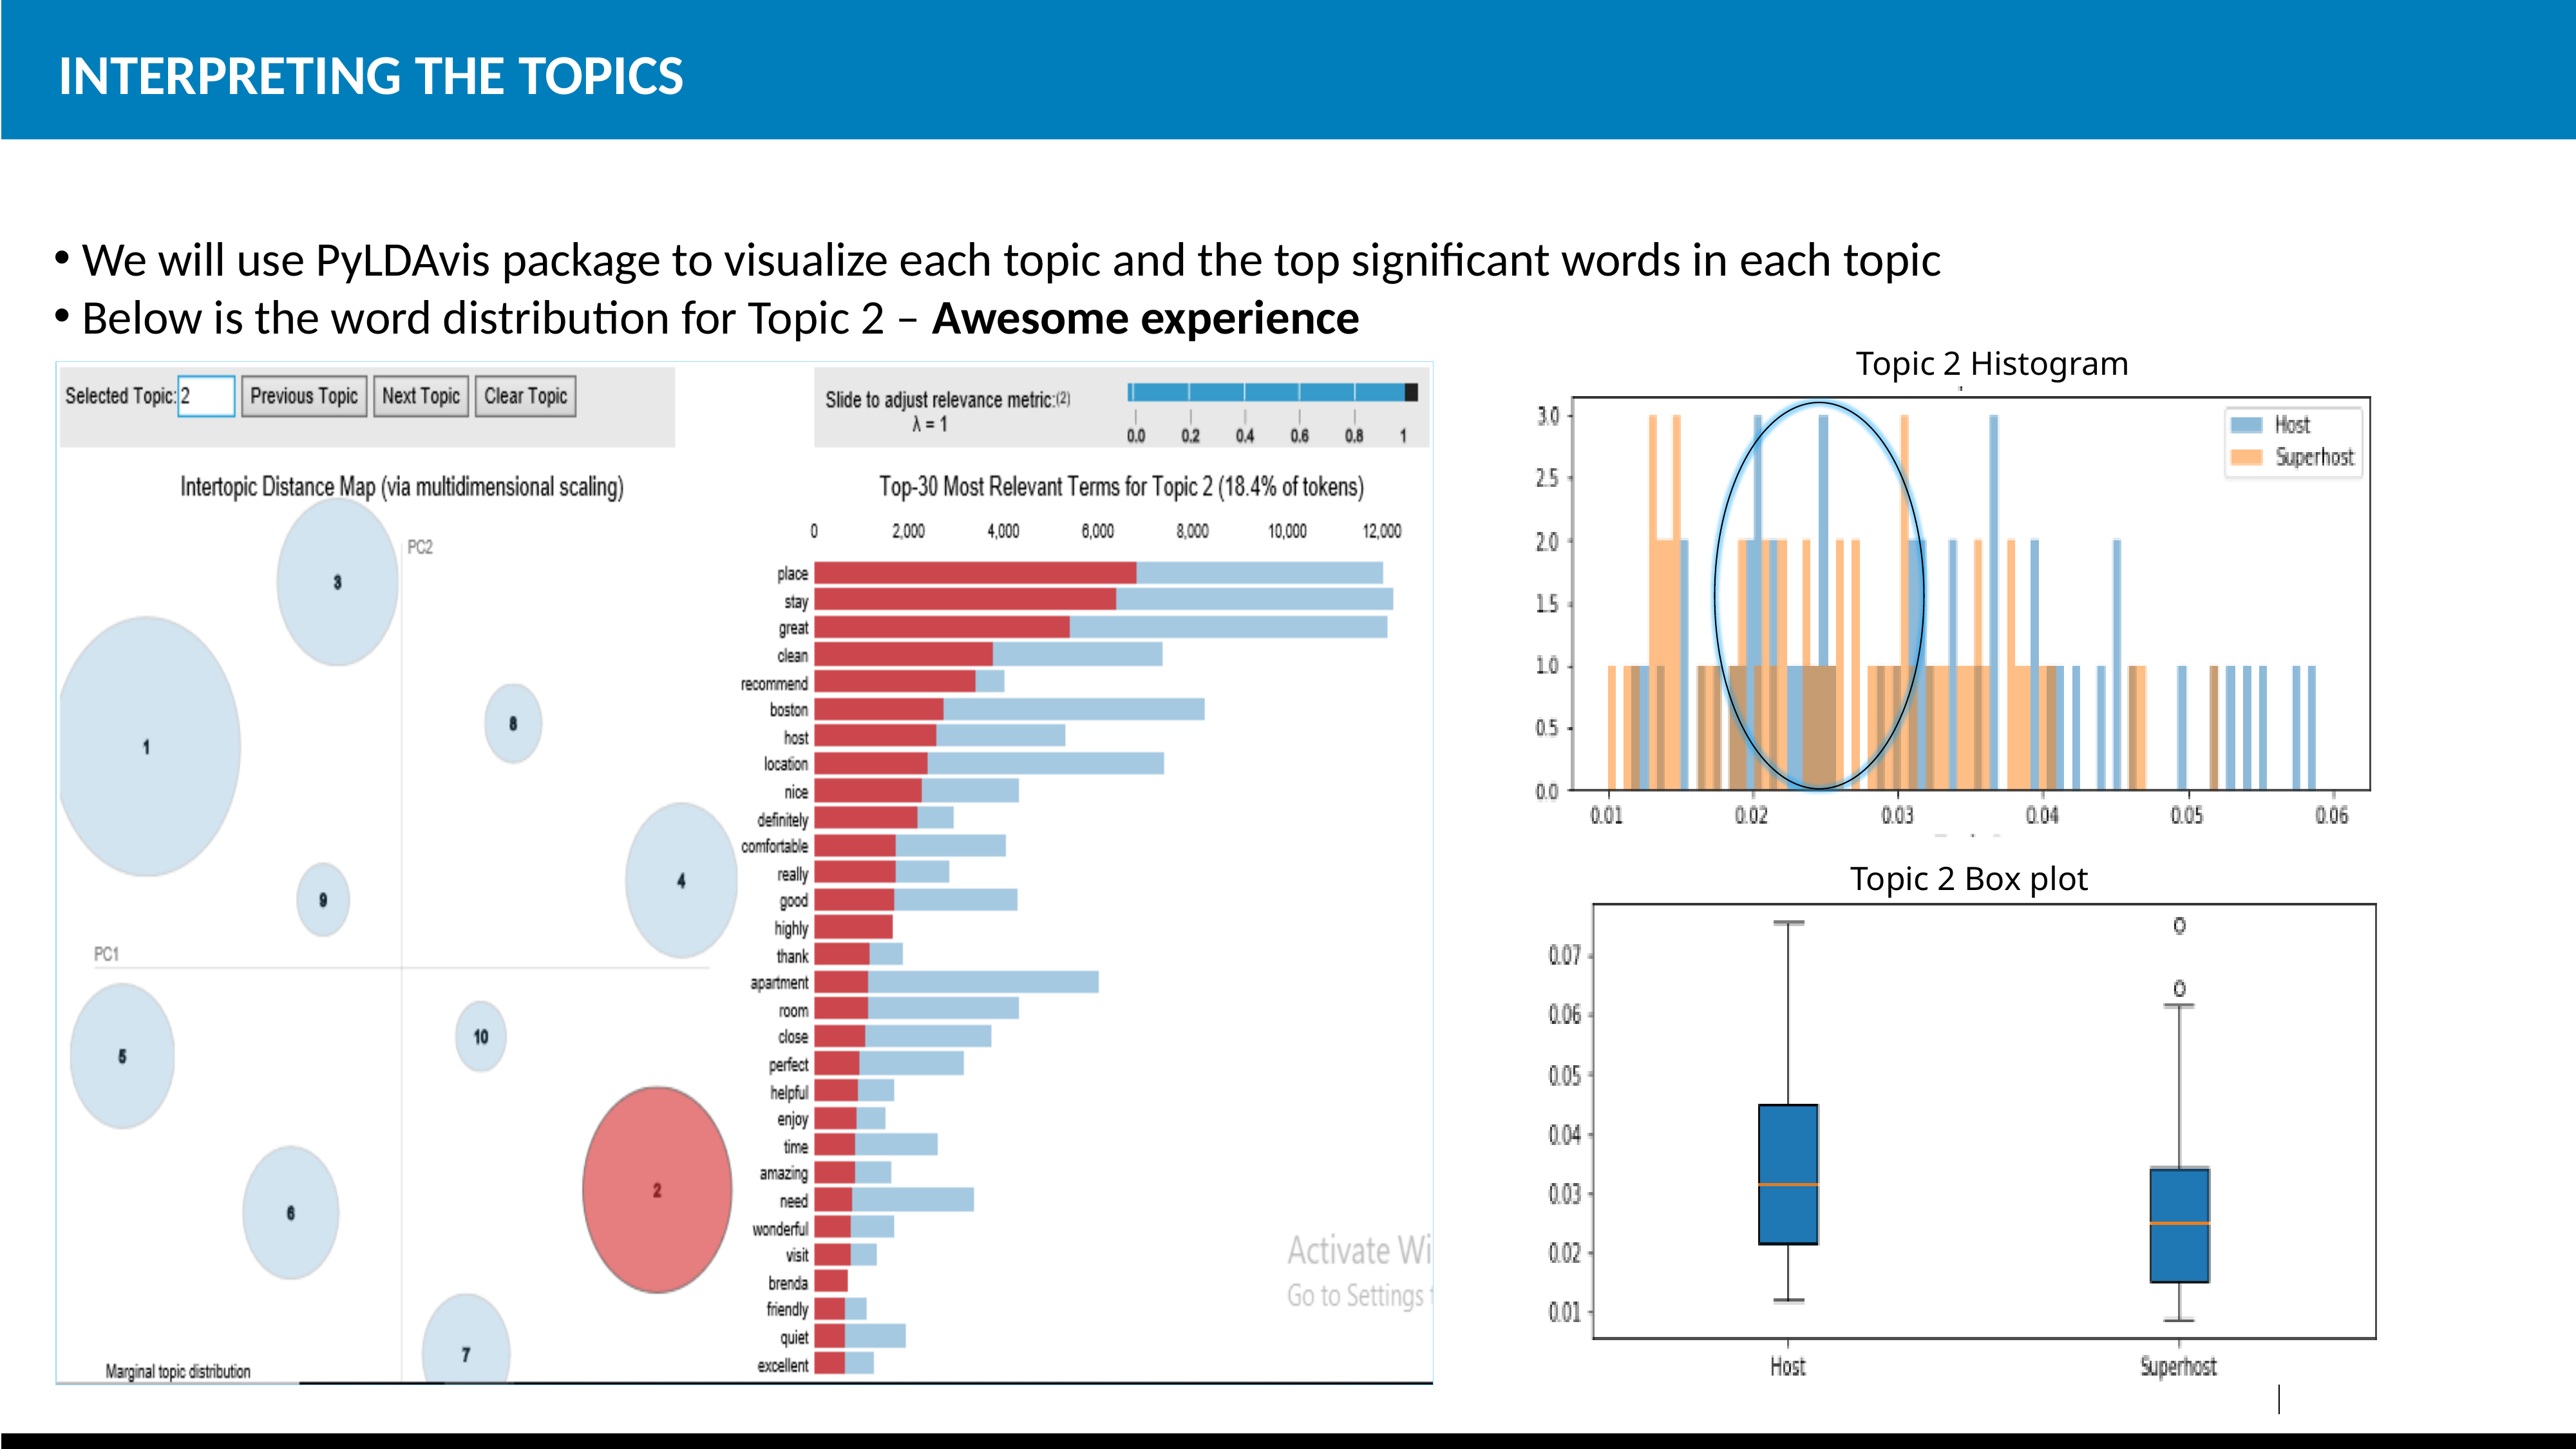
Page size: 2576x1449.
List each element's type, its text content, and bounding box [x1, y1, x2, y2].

text_box We will use PyLDAvis package to visualize each topic and the top significant words in each topic Below is the word distribution for Topic 2 – Awesome experience [40, 160, 2466, 411]
picture [1537, 901, 2383, 1385]
text_box Topic 2 Histogram [1847, 337, 2139, 386]
picture [56, 362, 1434, 1385]
text_box Topic 2 Box plot [1841, 853, 2099, 901]
picture [1529, 386, 2391, 838]
title INTERPRETING THE TOPICS [44, 14, 2470, 129]
